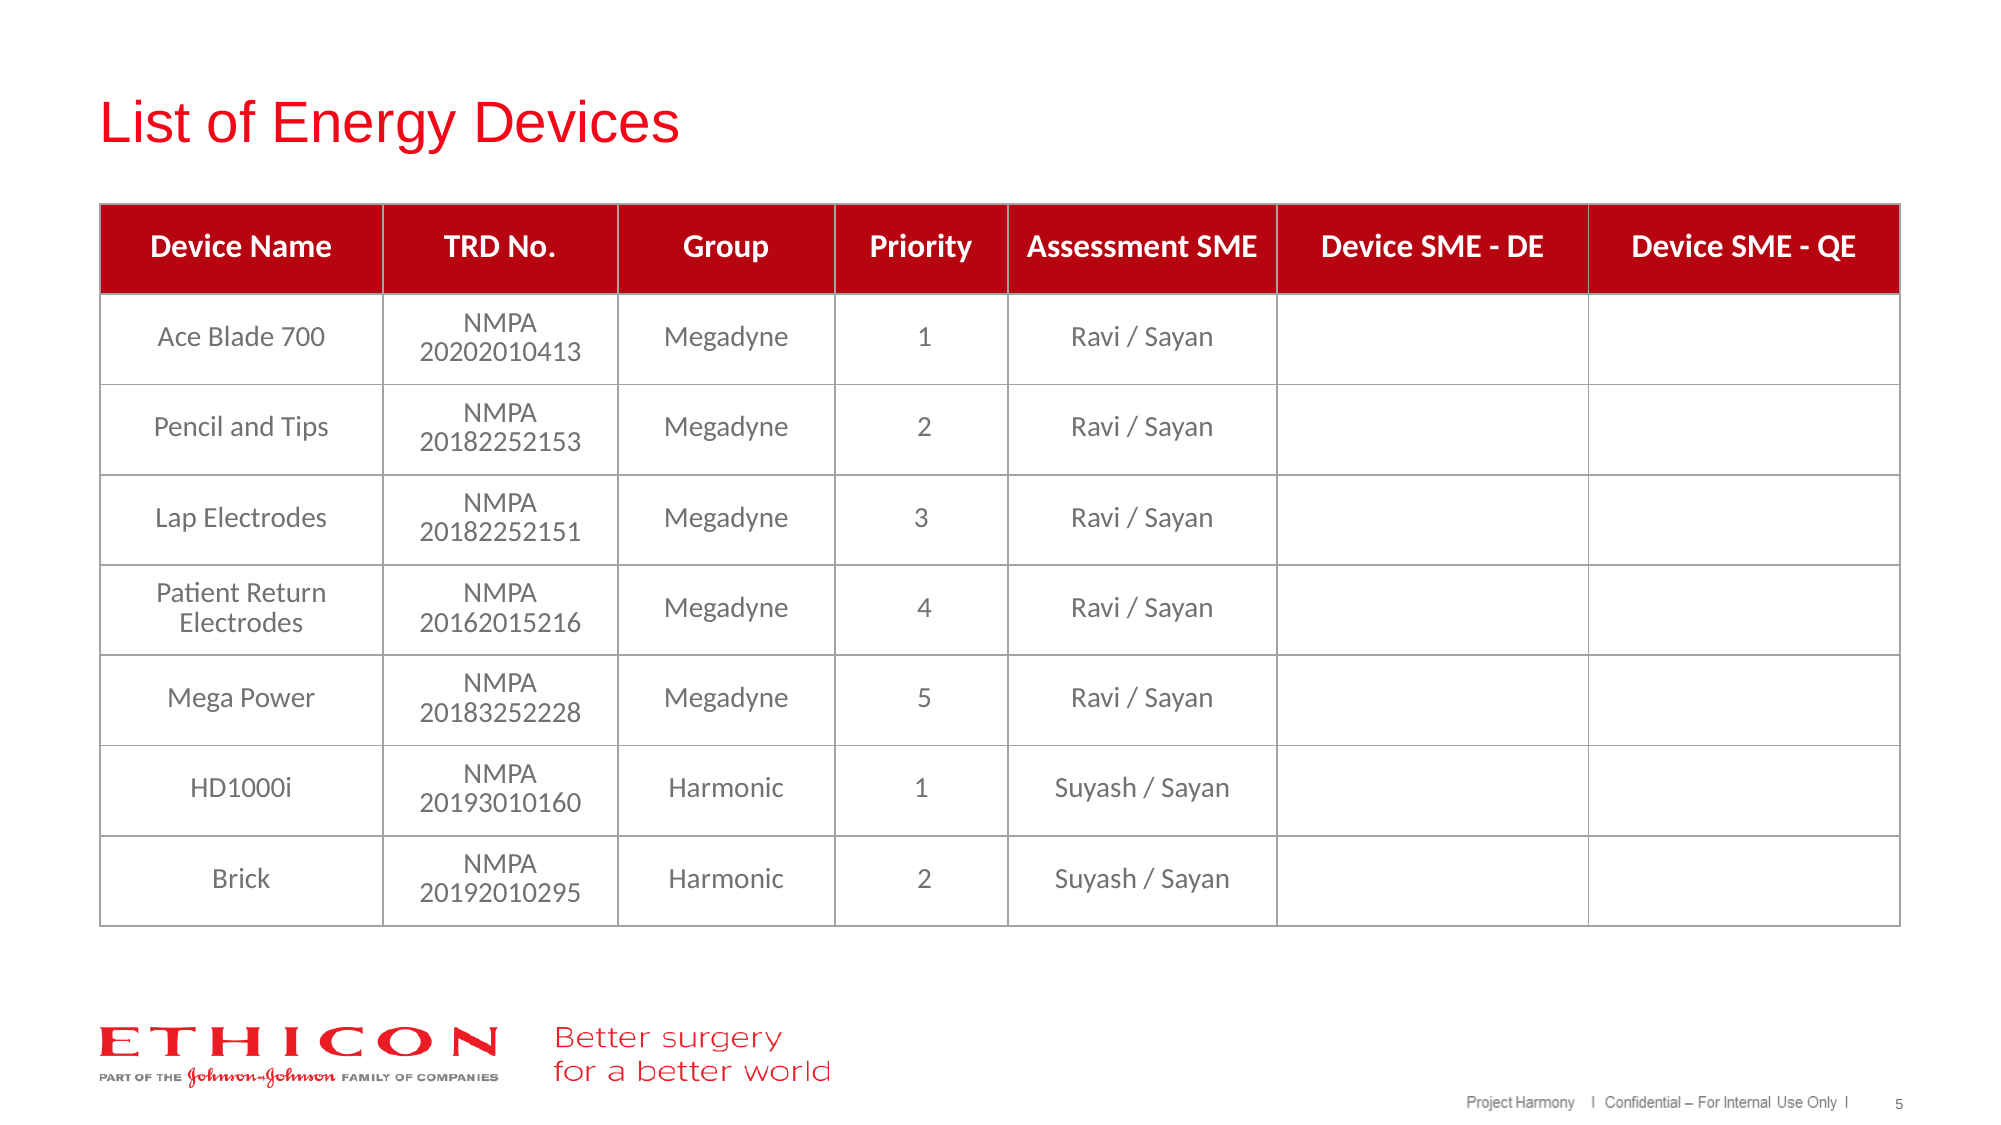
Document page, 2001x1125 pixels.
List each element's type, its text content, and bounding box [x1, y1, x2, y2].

table_cell NMPA 20183252228 [384, 656, 617, 745]
table_cell Ravi / Sayan [1009, 385, 1276, 474]
table_cell Megadyne [619, 476, 834, 564]
table_cell Brick [101, 837, 382, 925]
table_cell Megadyne [619, 385, 834, 474]
table_cell Pencil and Tips [101, 385, 382, 474]
table_cell [1589, 837, 1899, 925]
table_cell Suyash / Sayan [1009, 746, 1276, 835]
table_cell Ravi / Sayan [1009, 476, 1276, 564]
table_cell [1589, 385, 1899, 474]
table_cell [1278, 476, 1588, 564]
table_cell NMPA 20182252153 [384, 385, 617, 474]
table_cell 3 [836, 476, 1007, 564]
table_cell [1278, 566, 1588, 654]
table_cell NMPA 20202010413 [384, 295, 617, 384]
table_cell [1589, 746, 1899, 835]
table_cell [1278, 837, 1588, 925]
table_cell Ravi / Sayan [1009, 295, 1276, 384]
title List of Energy Devices [99, 84, 1900, 156]
table_cell Megadyne [619, 295, 834, 384]
table_cell 4 [836, 566, 1007, 654]
table_cell Patient Return Electrodes [101, 566, 382, 654]
table_cell Ravi / Sayan [1009, 566, 1276, 654]
table_cell Ravi / Sayan [1009, 656, 1276, 745]
table_cell Ace Blade 700 [101, 295, 382, 384]
picture [1149, 1087, 1857, 1121]
table_cell [1589, 476, 1899, 564]
table_header Priority [836, 205, 1007, 293]
table_cell Harmonic [619, 746, 834, 835]
table_cell Megadyne [619, 656, 834, 745]
table_cell Harmonic [619, 837, 834, 925]
table_header Device Name [101, 205, 382, 293]
picture [99, 1027, 829, 1088]
table_cell [1589, 566, 1899, 654]
table_cell [1278, 656, 1588, 745]
table_cell [1278, 385, 1588, 474]
table_cell NMPA 20162015216 [384, 566, 617, 654]
table_cell Lap Electrodes [101, 476, 382, 564]
table_cell [1589, 656, 1899, 745]
table_cell HD1000i [101, 746, 382, 835]
table_cell [1278, 746, 1588, 835]
table_header Device SME - DE [1278, 205, 1588, 293]
table_header Assessment SME [1009, 205, 1276, 293]
table_cell NMPA 20182252151 [384, 476, 617, 564]
table_cell 1 [836, 295, 1007, 384]
table_cell 5 [836, 656, 1007, 745]
table_header Group [619, 205, 834, 293]
table_cell NMPA 20192010295 [384, 837, 617, 925]
table_cell NMPA 20193010160 [384, 746, 617, 835]
slide_number 5 [1873, 1095, 1904, 1113]
table_cell [1278, 295, 1588, 384]
table_header Device SME - QE [1589, 205, 1899, 293]
table_cell 1 [836, 746, 1007, 835]
table_cell 2 [836, 837, 1007, 925]
table_cell Suyash / Sayan [1009, 837, 1276, 925]
table_cell [1589, 295, 1899, 384]
table_header TRD No. [384, 205, 617, 293]
table_cell Mega Power [101, 656, 382, 745]
table_cell Megadyne [619, 566, 834, 654]
table_cell 2 [836, 385, 1007, 474]
